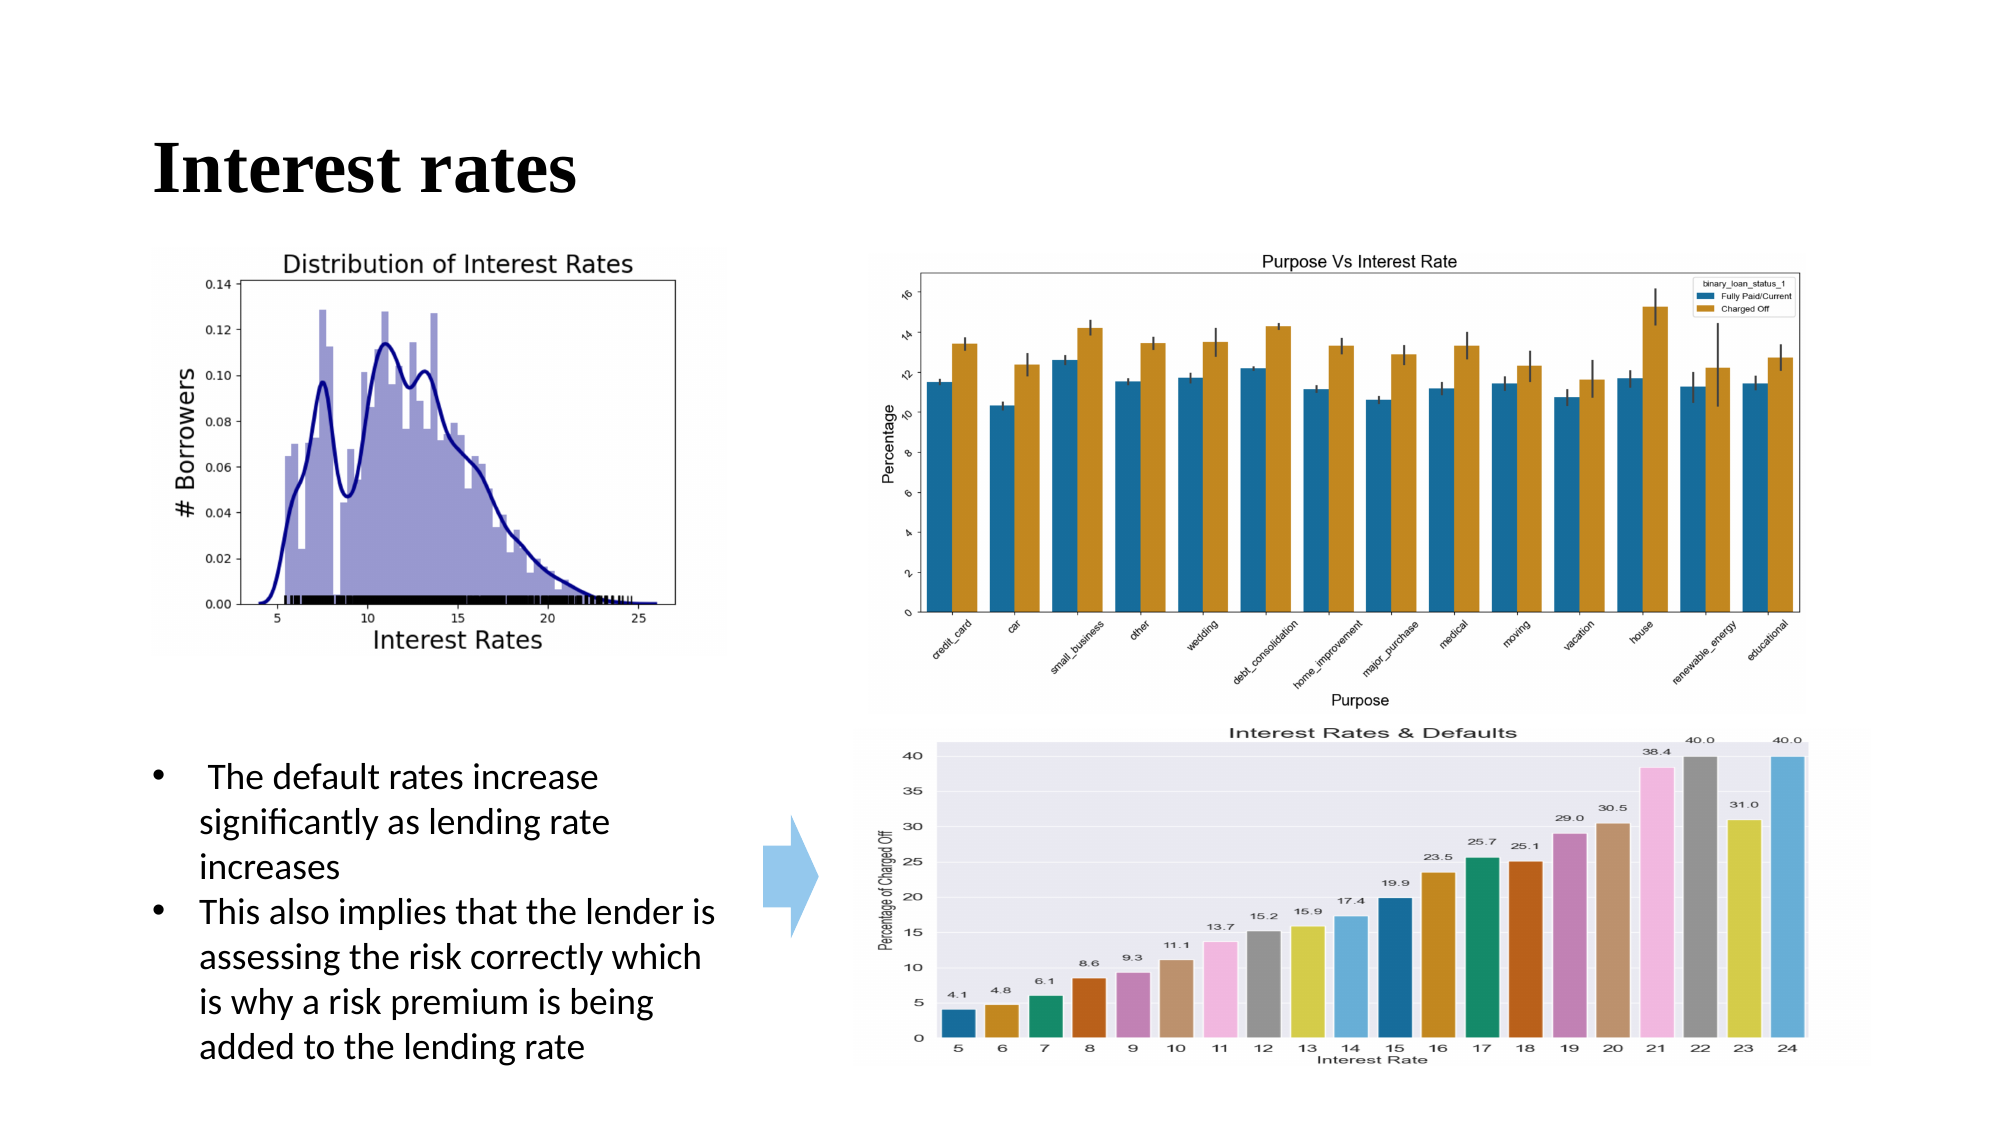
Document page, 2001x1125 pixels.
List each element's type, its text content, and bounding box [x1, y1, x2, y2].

text_box [762, 814, 820, 939]
picture [853, 728, 1871, 1066]
text_box The default rates increase significantly as lending rate increases This also implies that the lender is assessing the risk correctly which is why a risk premium is being added to the lending rate [137, 744, 736, 1074]
title Interest rates [137, 59, 1863, 278]
picture [151, 247, 727, 656]
picture [868, 253, 1806, 715]
